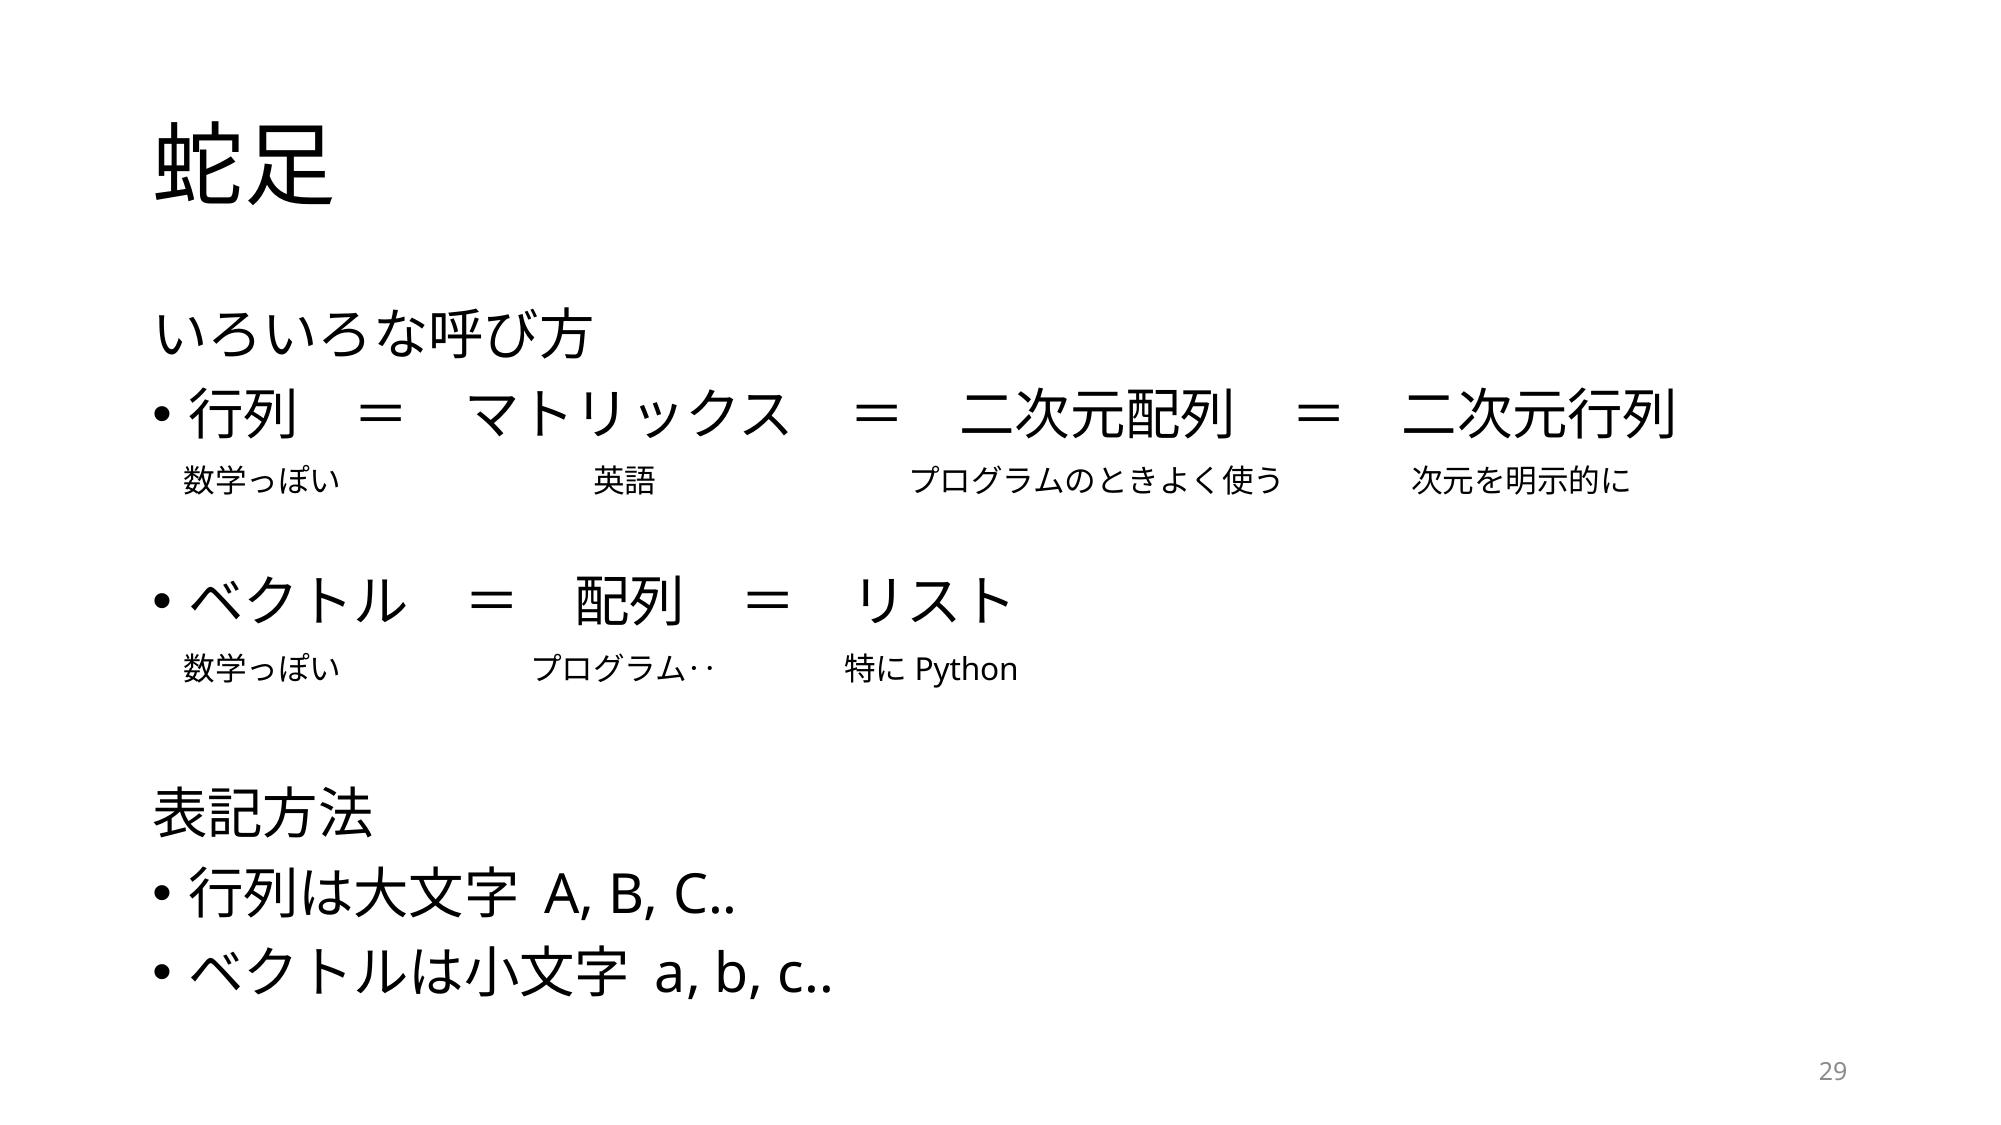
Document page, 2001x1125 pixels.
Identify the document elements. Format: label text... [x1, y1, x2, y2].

title 蛇足 [137, 59, 1863, 278]
list いろいろな呼び方 行列 ＝ マトリックス ＝ 二次元配列 ＝ 二次元行列 数学っぽい 英語 プログラムのときよく使う 次元を明示的に ベクトル ＝ 配列 ＝ リスト 数学っぽい プログラム‥ 特にPython 表記方法 行列は大文字 A, B, C.. ベクトルは小文字 a, b, c.. [137, 299, 1863, 1014]
slide_number 29 [1412, 1042, 1863, 1103]
